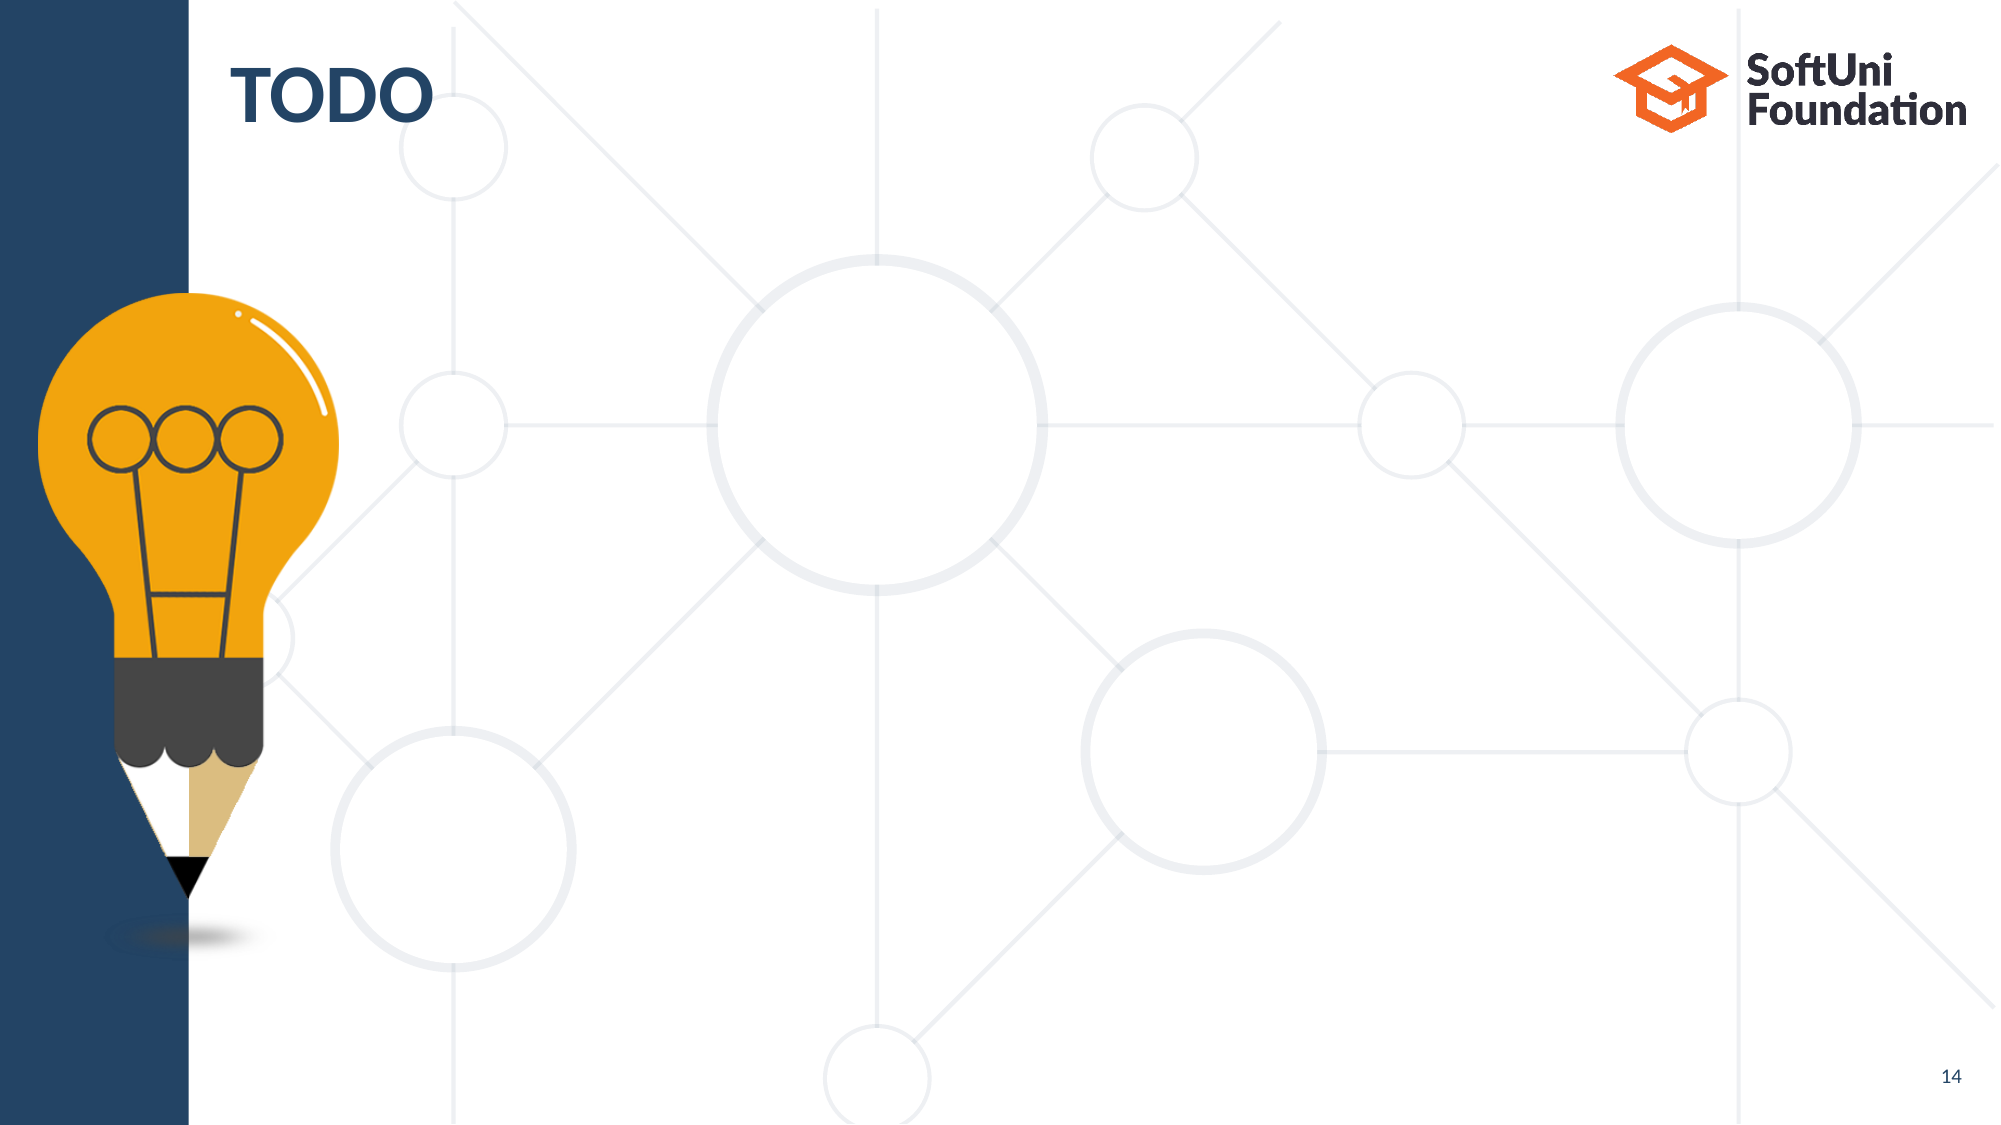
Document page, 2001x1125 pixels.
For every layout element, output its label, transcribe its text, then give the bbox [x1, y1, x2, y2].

picture [38, 293, 339, 961]
slide_number 14 [1897, 1049, 1968, 1101]
title TODO [212, 16, 1591, 162]
picture [1613, 44, 1966, 133]
